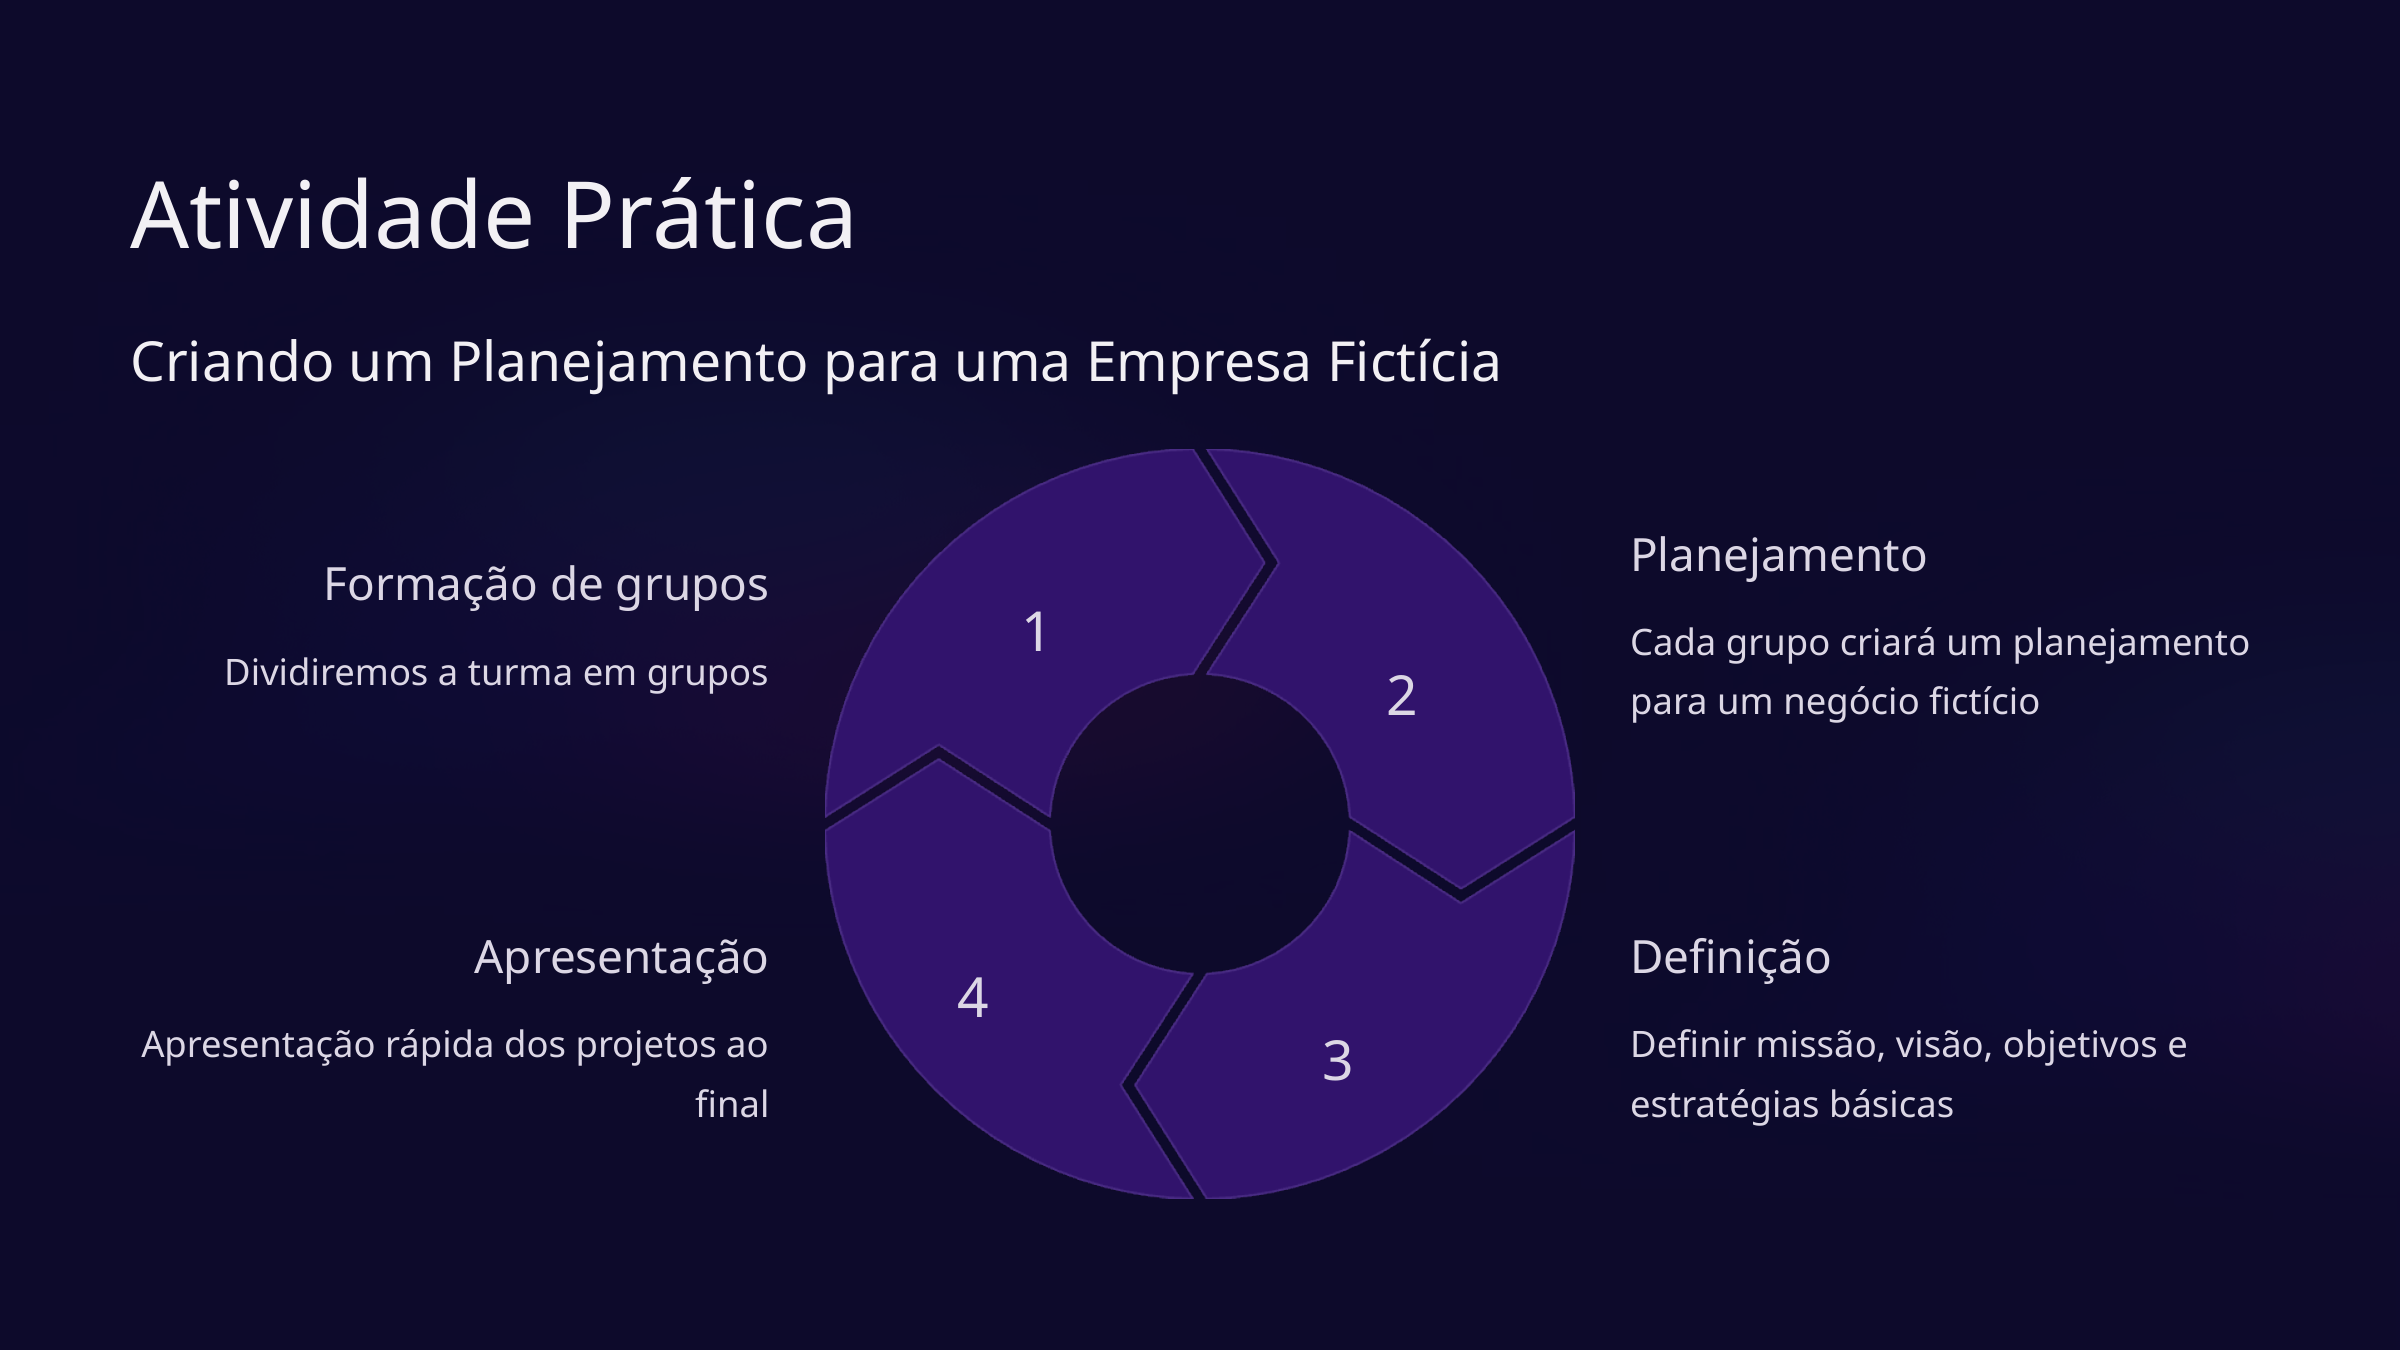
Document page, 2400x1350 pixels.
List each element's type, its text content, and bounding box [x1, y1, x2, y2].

text_box Formação de grupos [285, 552, 770, 611]
text_box Apresentação rápida dos projetos ao final [130, 1005, 770, 1125]
text_box Cada grupo criará um planejamento para um negócio fictício [1630, 603, 2270, 723]
text_box Definição [1630, 925, 2096, 984]
picture [825, 449, 1575, 1199]
text_box Criando um Planejamento para uma Empresa Fictícia [130, 323, 1631, 394]
text_box Definir missão, visão, objetivos e estratégias básicas [1630, 1005, 2270, 1125]
text_box Planejamento [1630, 522, 2096, 581]
text_box Dividiremos a turma em grupos [130, 633, 770, 693]
text_box Atividade Prática [130, 151, 1061, 268]
text_box Apresentação [304, 925, 770, 984]
